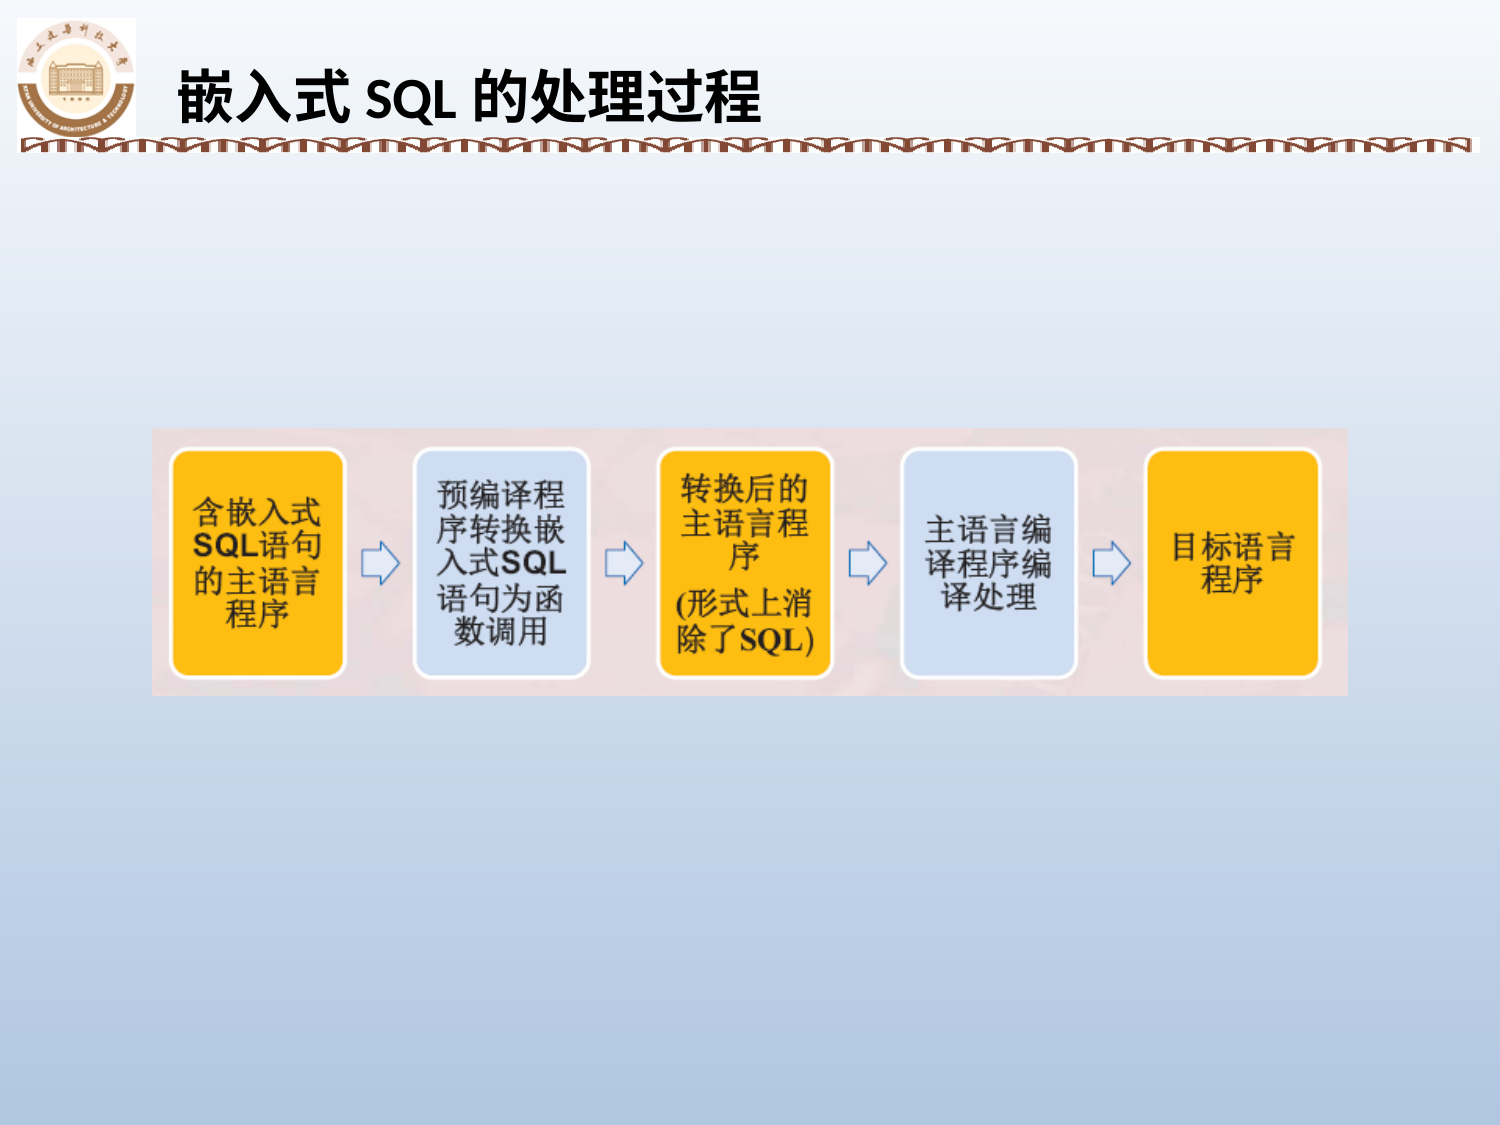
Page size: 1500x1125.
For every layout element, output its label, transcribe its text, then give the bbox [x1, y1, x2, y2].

picture [17, 18, 1480, 153]
picture [152, 428, 1348, 697]
text_box 嵌入式SQL的处理过程 [161, 53, 778, 138]
